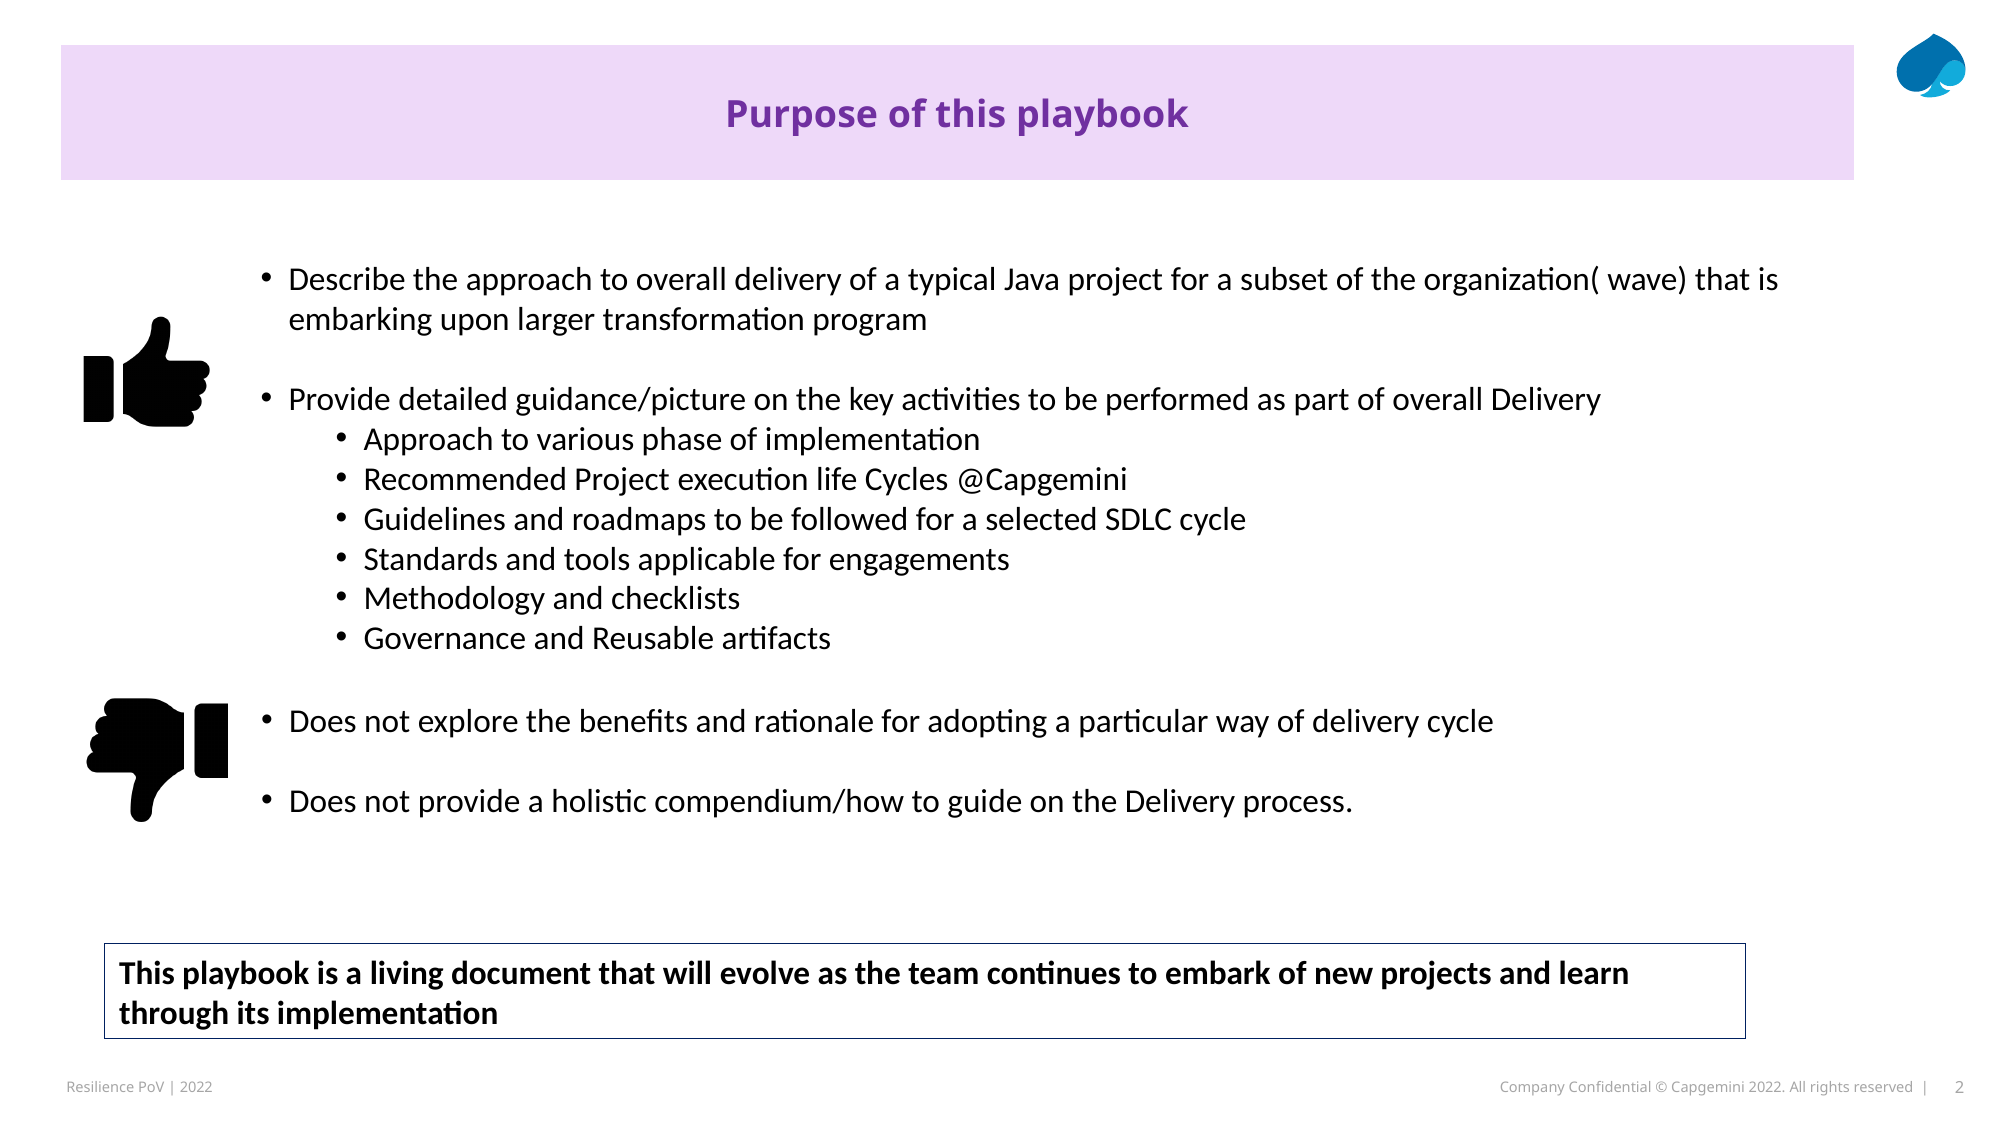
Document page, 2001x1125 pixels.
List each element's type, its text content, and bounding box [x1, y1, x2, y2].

text_box Describe the approach to overall delivery of a typical Java project for a subset of the organization( wave) that is embarking upon larger transformation program Provide detailed guidance/picture on the key activities to be performed as part of overall Delivery Approach to various phase of implementation Recommended Project execution life Cycles @Capgemini Guidelines and roadmaps to be followed for a selected SDLC cycle Standards and tools applicable for engagements Methodology and checklists Governance and Reusable artifacts [245, 249, 1889, 704]
picture [72, 675, 242, 845]
text_box This playbook is a living document that will evolve as the team continues to embark of new projects and learn through its implementation [104, 943, 1746, 1039]
text_box Purpose of this playbook [57, 41, 1857, 183]
text_box Does not explore the benefits and rationale for adopting a particular way of delivery cycle Does not provide a holistic compendium/how to guide on the Delivery process. [246, 691, 1888, 826]
picture [71, 296, 222, 447]
